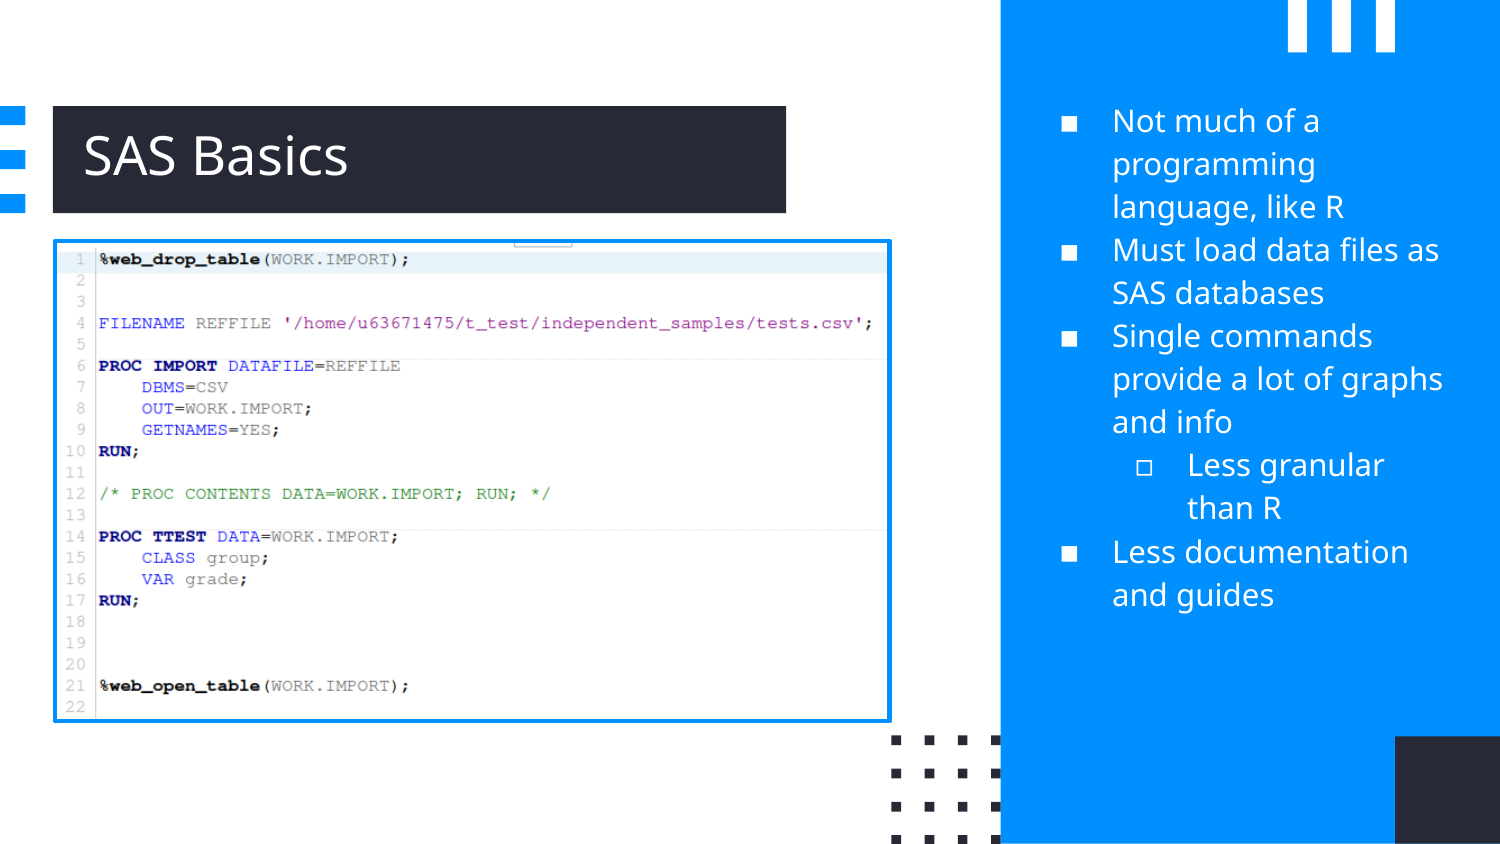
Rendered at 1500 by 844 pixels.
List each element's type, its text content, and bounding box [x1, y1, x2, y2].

list Not much of a programming language, like R Must load data files as SAS databases Single commands provide a lot of graphs and info Less granular than R Less documentation and guides [1037, 95, 1461, 694]
title SAS Basics [83, 106, 787, 214]
picture [57, 242, 888, 720]
